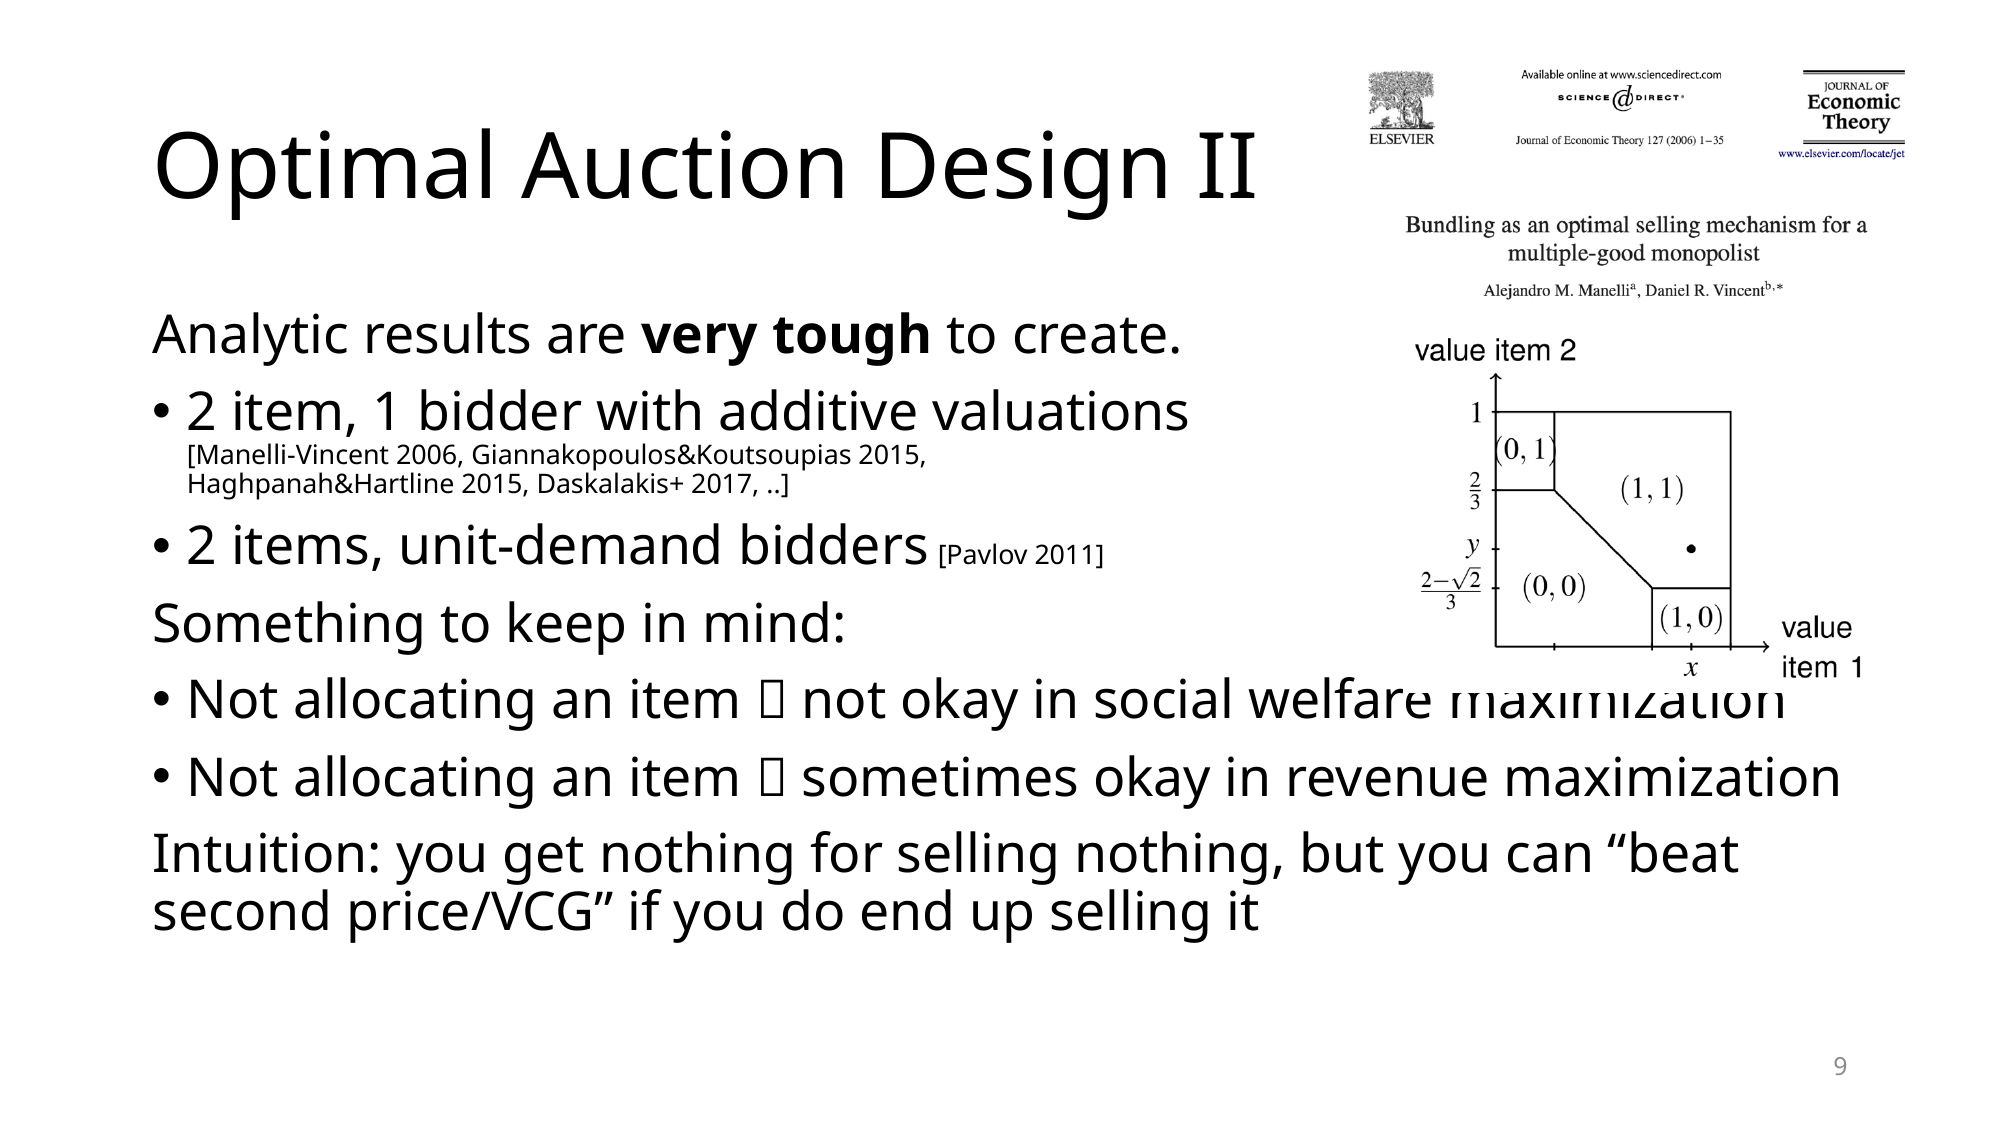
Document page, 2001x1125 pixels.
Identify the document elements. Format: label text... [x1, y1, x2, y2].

slide_number 9 [1412, 1042, 1863, 1103]
list Analytic results are very tough to create. 2 item, 1 bidder with additive valuations [Manelli-Vincent 2006, Giannakopoulos&Koutsoupias 2015, Haghpanah&Hartline 2015, Daskalakis+ 2017, ..] 2 items, unit-demand bidders [Pavlov 2011] Something to keep in mind: Not allocating an item  not okay in social welfare maximization Not allocating an item  sometimes okay in revenue maximization Intuition: you get nothing for selling nothing, but you can “beat second price/VCG” if you do end up selling it [137, 299, 1863, 1014]
picture [1364, 59, 1911, 304]
title Optimal Auction Design II [137, 59, 1364, 278]
picture [1403, 332, 1872, 693]
